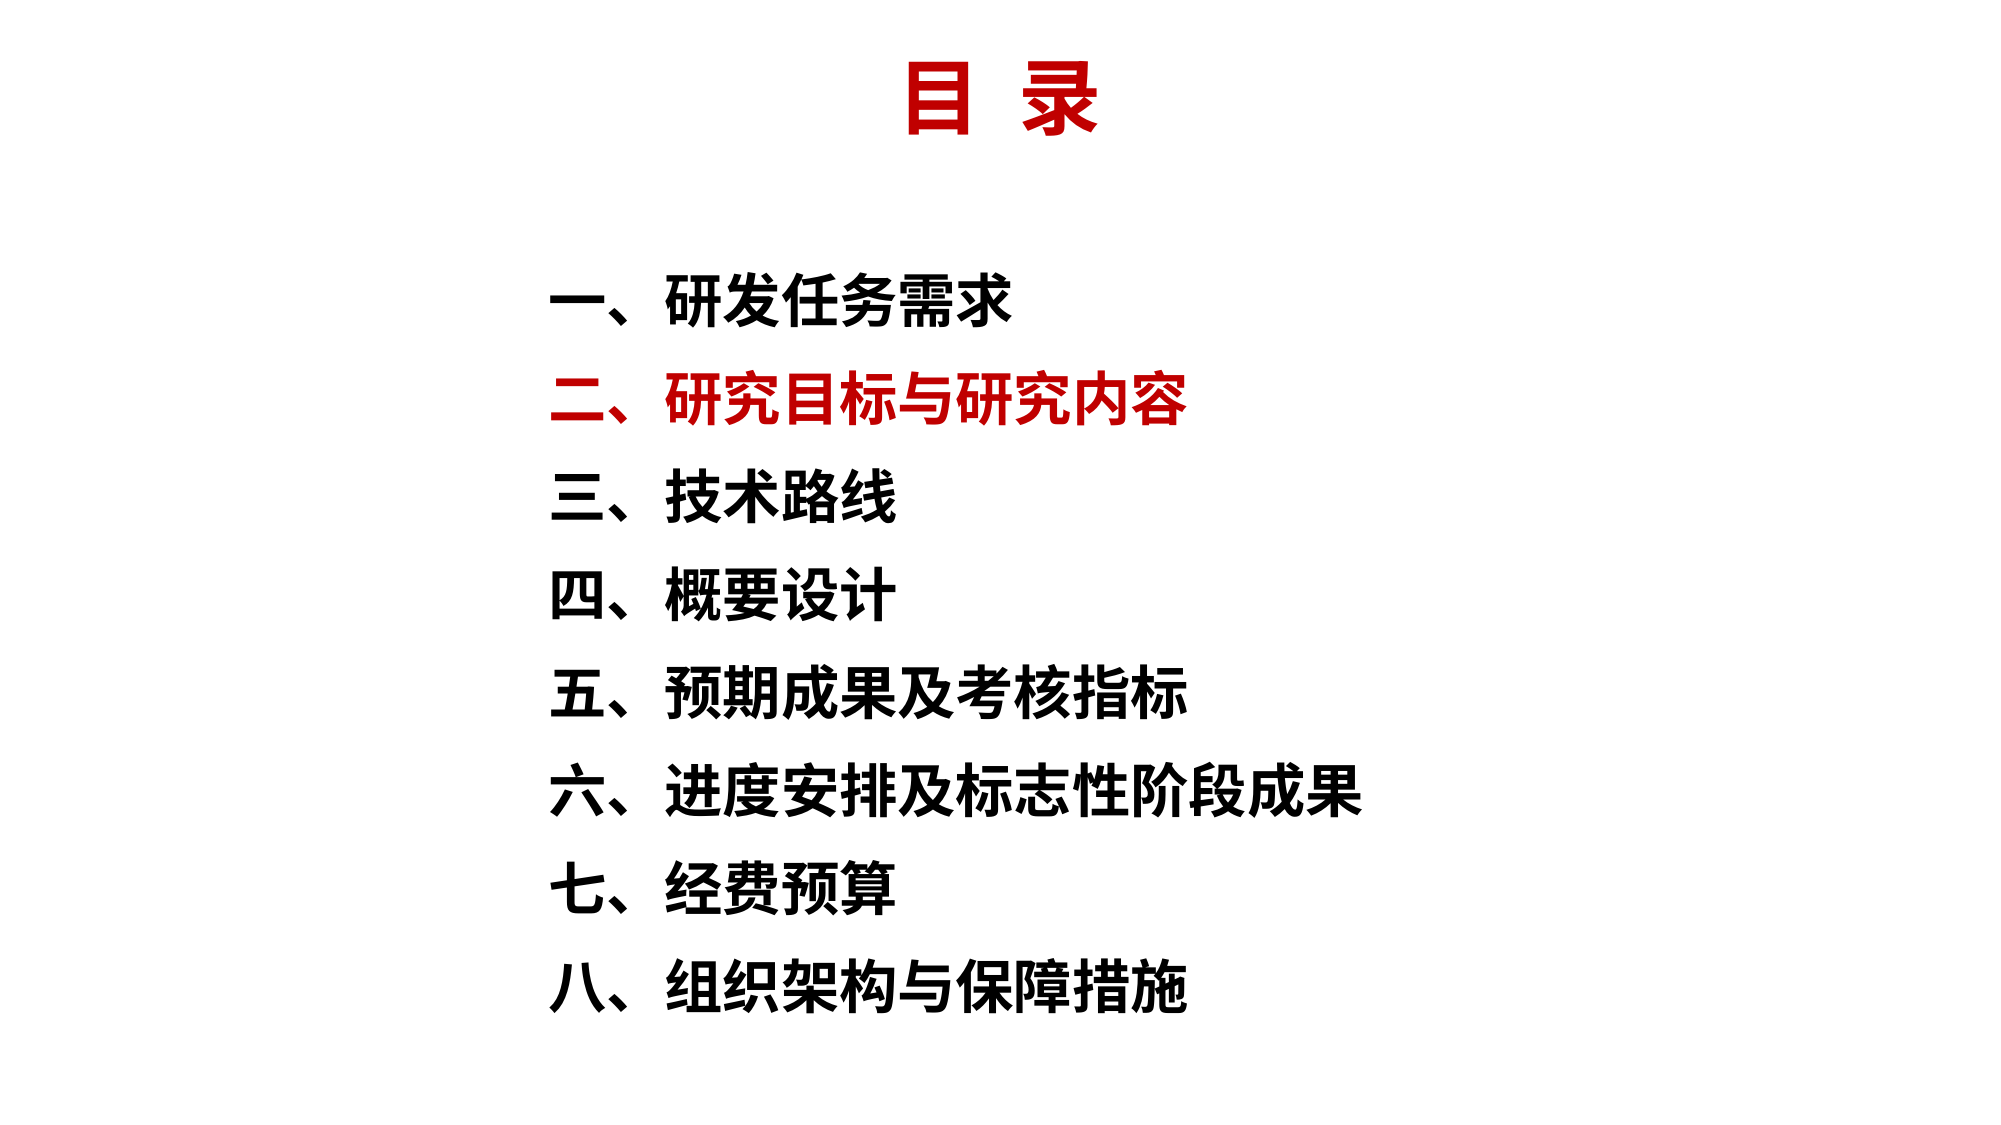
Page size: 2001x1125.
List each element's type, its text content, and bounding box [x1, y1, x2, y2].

text_box 一、研发任务需求 二、研究目标与研究内容 三、技术路线 四、概要设计 五、预期成果及考核指标 六、进度安排及标志性阶段成果 七、经费预算 八、组织架构与保障措施 [533, 229, 1696, 1028]
text_box 目 录 [725, 37, 1275, 153]
